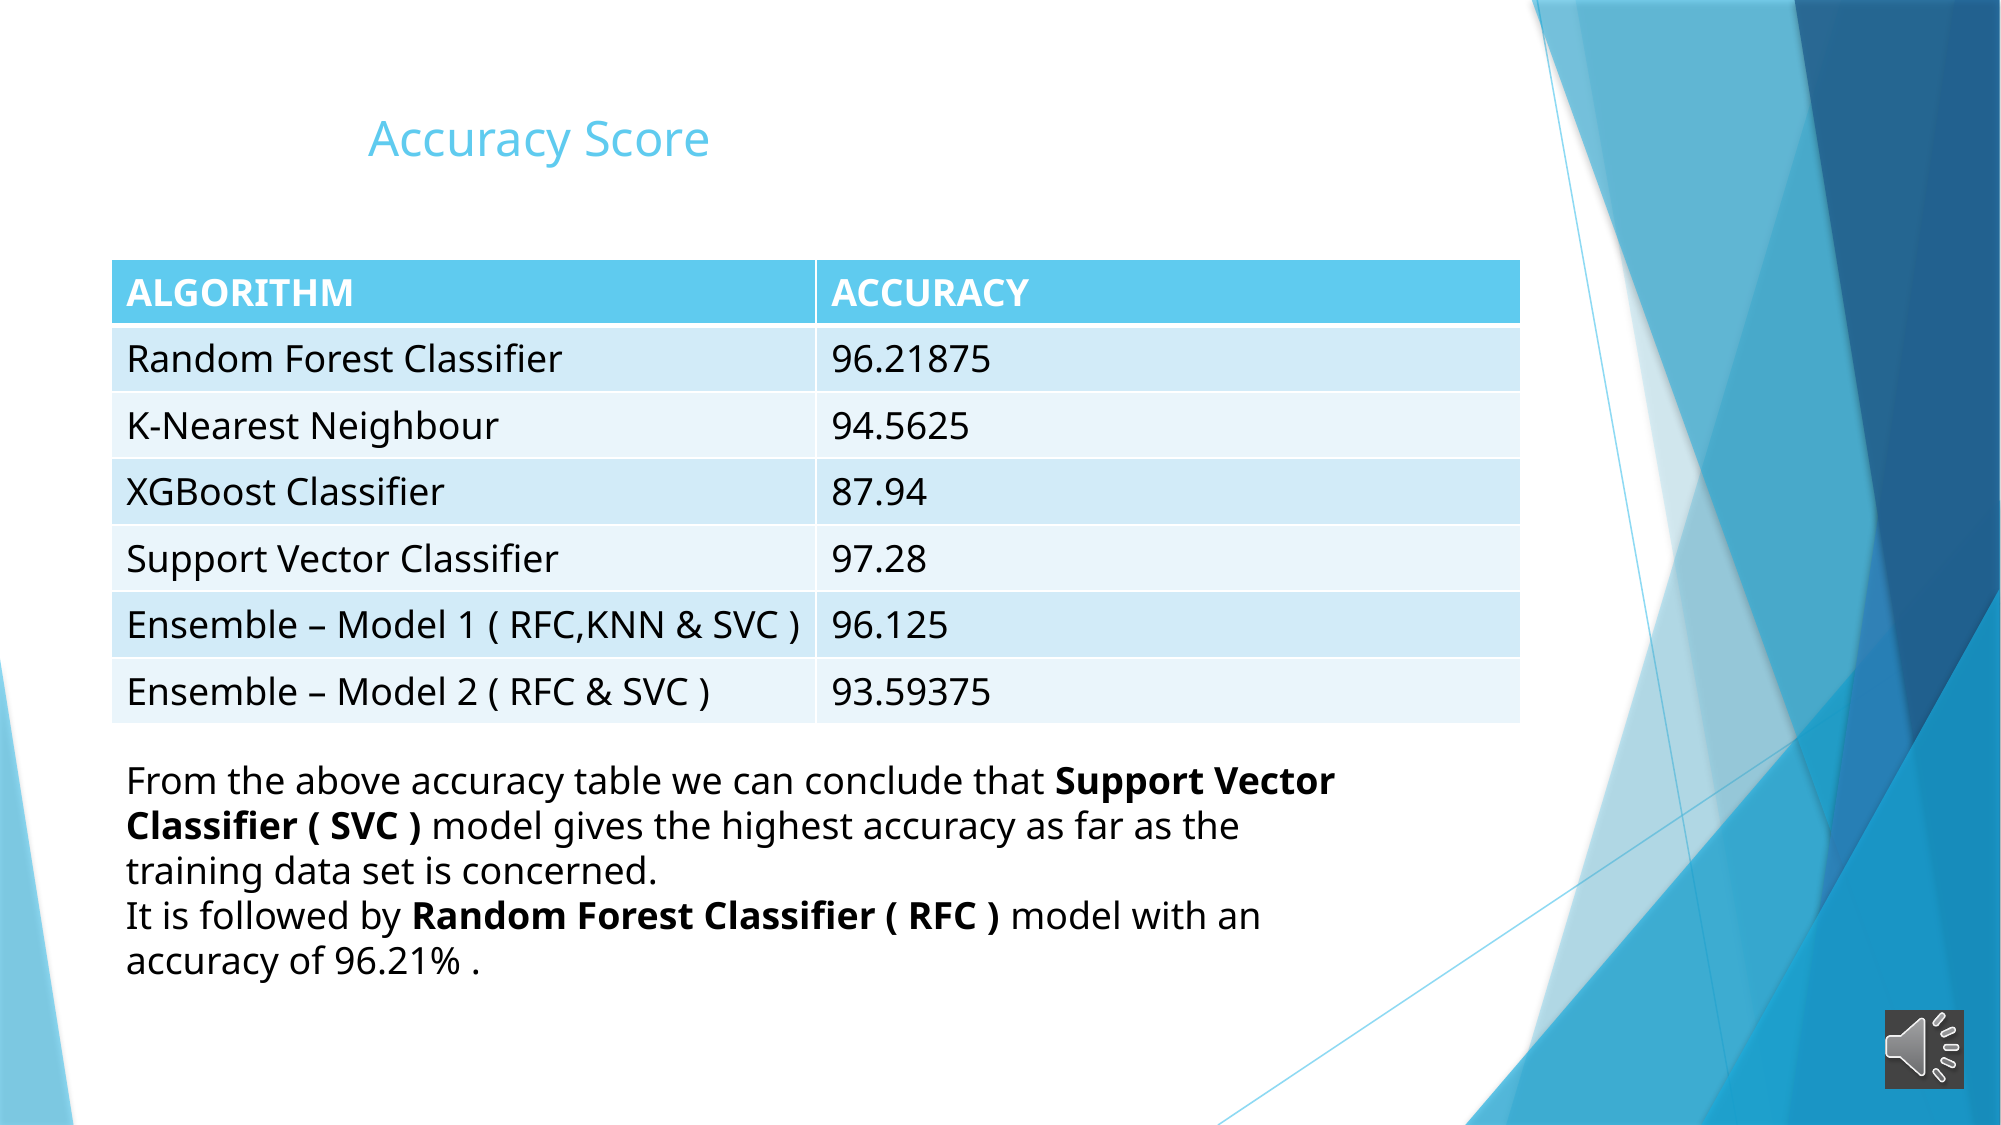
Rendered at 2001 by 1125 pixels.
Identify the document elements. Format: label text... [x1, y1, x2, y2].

text_box From the above accuracy table we can conclude that Support Vector Classifier ( SVC ) model gives the highest accuracy as far as the training data set is concerned. It is followed by Random Forest Classifier ( RFC ) model with an accuracy of 96.21% . [111, 749, 1374, 990]
table_header ALGORITHM [112, 260, 815, 323]
table_cell XGBoost Classifier [112, 459, 815, 524]
picture [1884, 1009, 1966, 1090]
table_cell Ensemble – Model 2 ( RFC & SVC ) [112, 659, 815, 723]
table_cell 97.28 [817, 526, 1520, 590]
table_cell 87.94 [817, 459, 1520, 524]
table_cell 93.59375 [817, 659, 1520, 723]
table_cell K-Nearest Neighbour [112, 393, 815, 457]
table_cell Support Vector Classifier [112, 526, 815, 590]
table_cell 94.5625 [817, 393, 1520, 457]
table_header ACCURACY [817, 260, 1520, 323]
table_cell Random Forest Classifier [112, 328, 815, 391]
table_cell Ensemble – Model 1 ( RFC,KNN & SVC ) [112, 592, 815, 657]
table_cell 96.21875 [817, 328, 1520, 391]
table_cell 96.125 [817, 592, 1520, 657]
title Accuracy Score [111, 99, 1522, 233]
